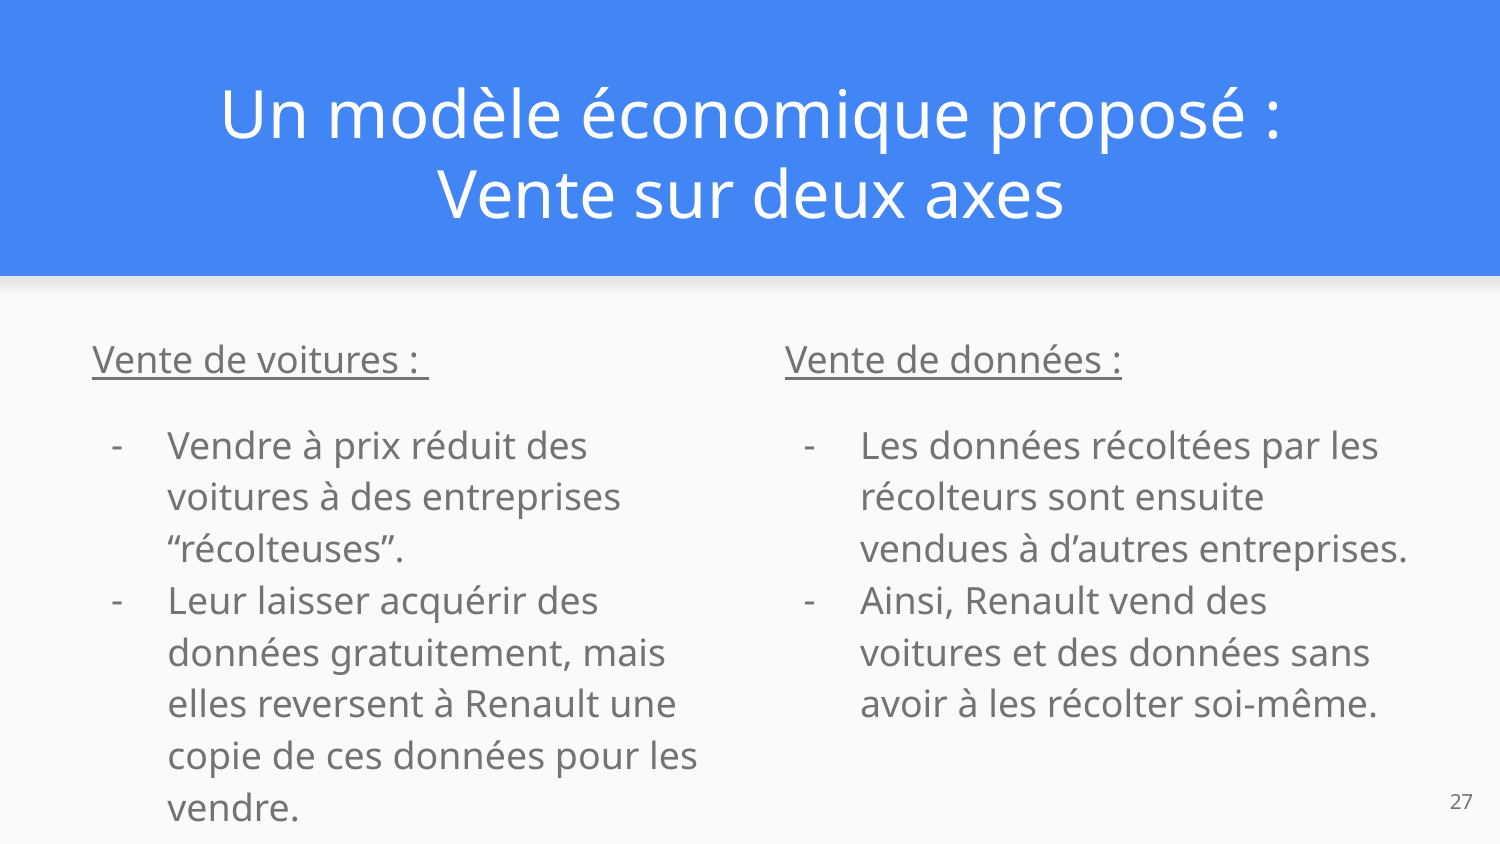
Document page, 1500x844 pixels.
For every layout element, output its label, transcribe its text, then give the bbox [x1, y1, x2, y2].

slide_number ‹#› [1398, 770, 1489, 835]
list Vente de voitures : Vendre à prix réduit des voitures à des entreprises “récolteuses”. Leur laisser acquérir des données gratuitement, mais elles reversent à Renault une copie de ces données pour les vendre. [77, 314, 734, 760]
title Un modèle économique proposé : Vente sur deux axes [77, 121, 1427, 248]
list Vente de données : Les données récoltées par les récolteurs sont ensuite vendues à d’autres entreprises. Ainsi, Renault vend des voitures et des données sans avoir à les récolter soi-même. [770, 314, 1427, 760]
